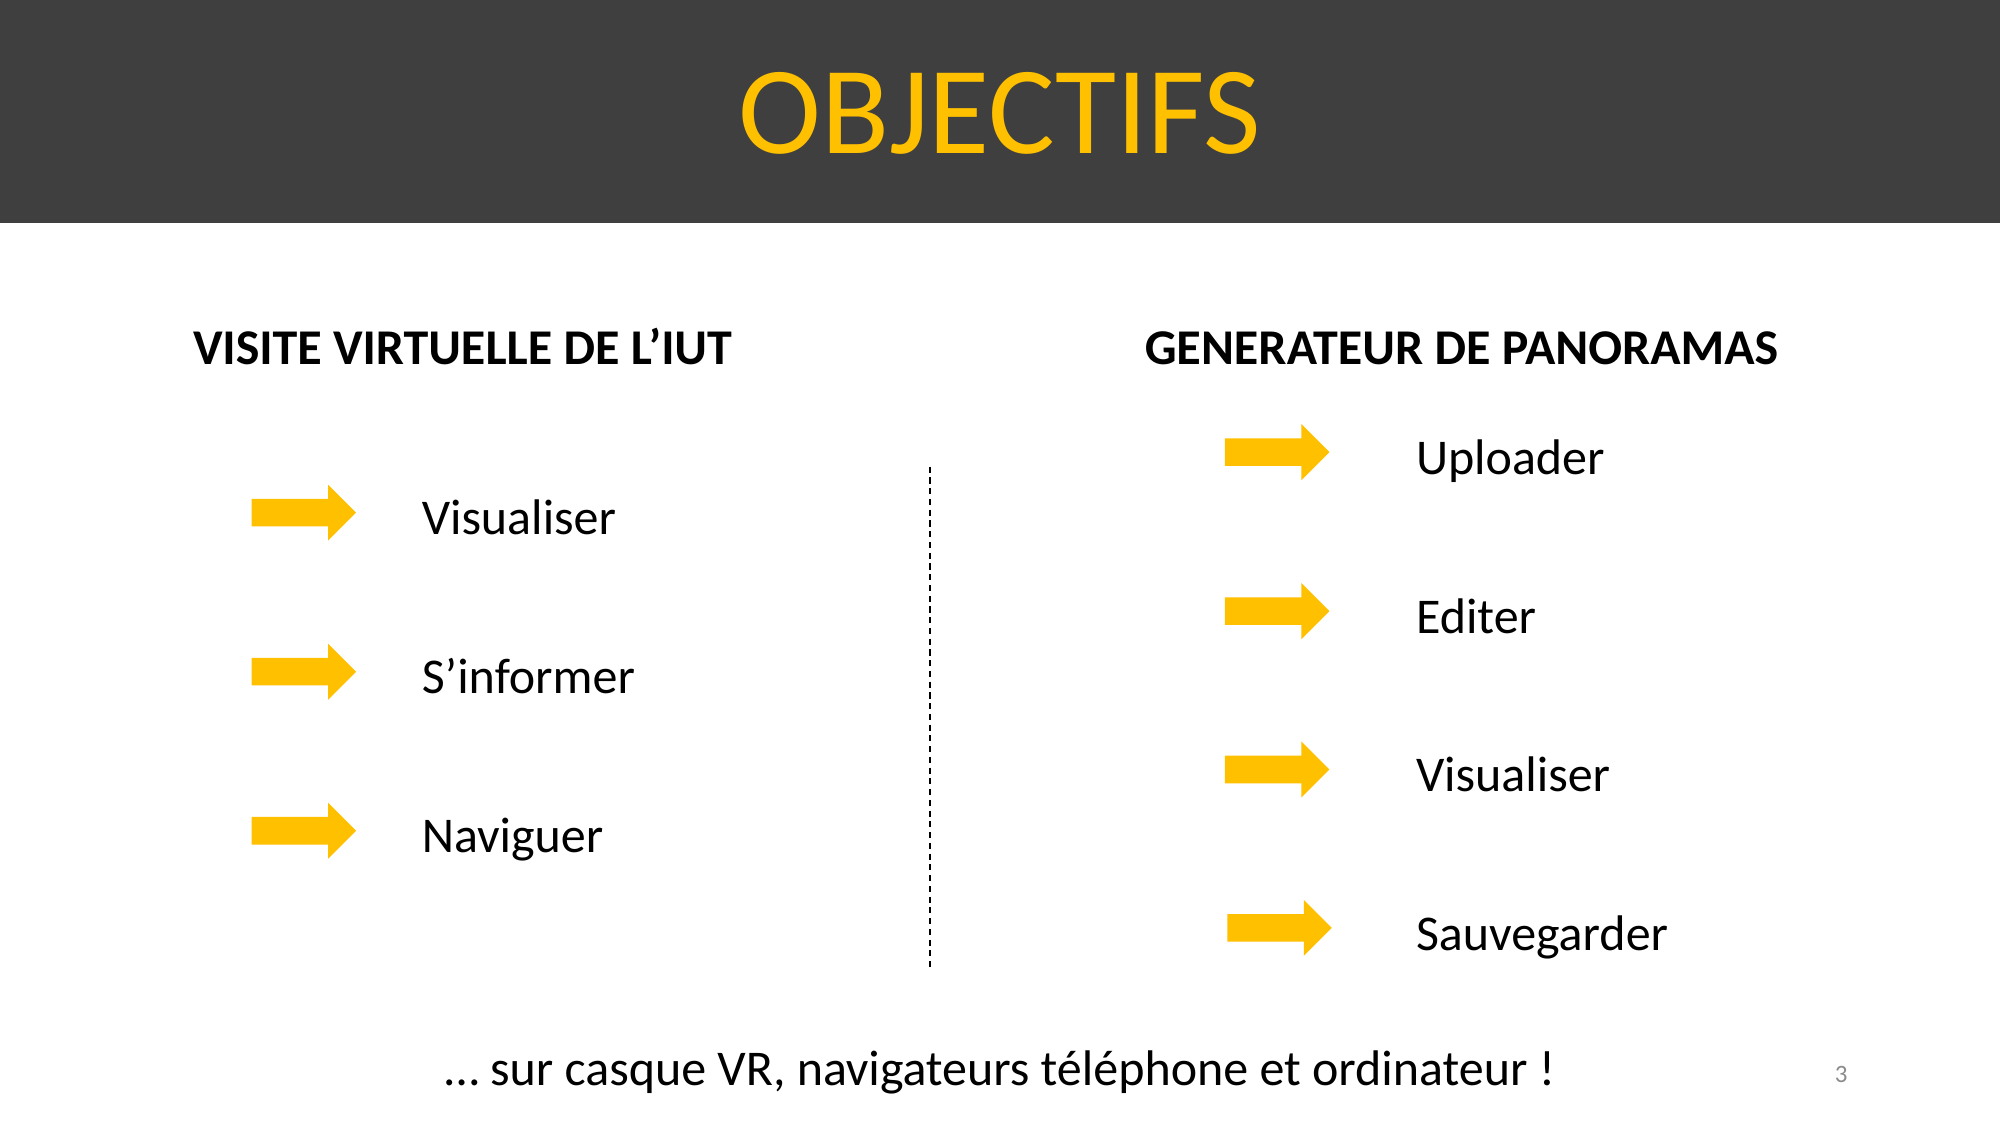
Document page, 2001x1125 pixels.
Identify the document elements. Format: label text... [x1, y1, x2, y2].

text_box [1224, 741, 1330, 798]
text_box [251, 643, 357, 700]
text_box VISITE VIRTUELLE DE L’IUT [178, 306, 791, 382]
text_box S’informer [407, 636, 651, 712]
text_box [1224, 583, 1330, 640]
text_box Editer [1401, 576, 1632, 651]
text_box Visualiser [407, 477, 665, 553]
text_box [251, 802, 357, 859]
text_box [1227, 899, 1332, 956]
text_box [251, 484, 357, 541]
text_box [1224, 424, 1330, 481]
slide_number 3 [1412, 1042, 1863, 1103]
text_box Naviguer [407, 795, 634, 871]
text_box Uploader [1401, 416, 1632, 492]
text_box Visualiser [1401, 734, 1632, 810]
picture [0, 0, 2000, 223]
text_box … sur casque VR, navigateurs téléphone et ordinateur ! [0, 1027, 2000, 1103]
text_box Sauvegarder [1401, 892, 1714, 968]
text_box GENERATEUR DE PANORAMAS [1129, 306, 1817, 382]
